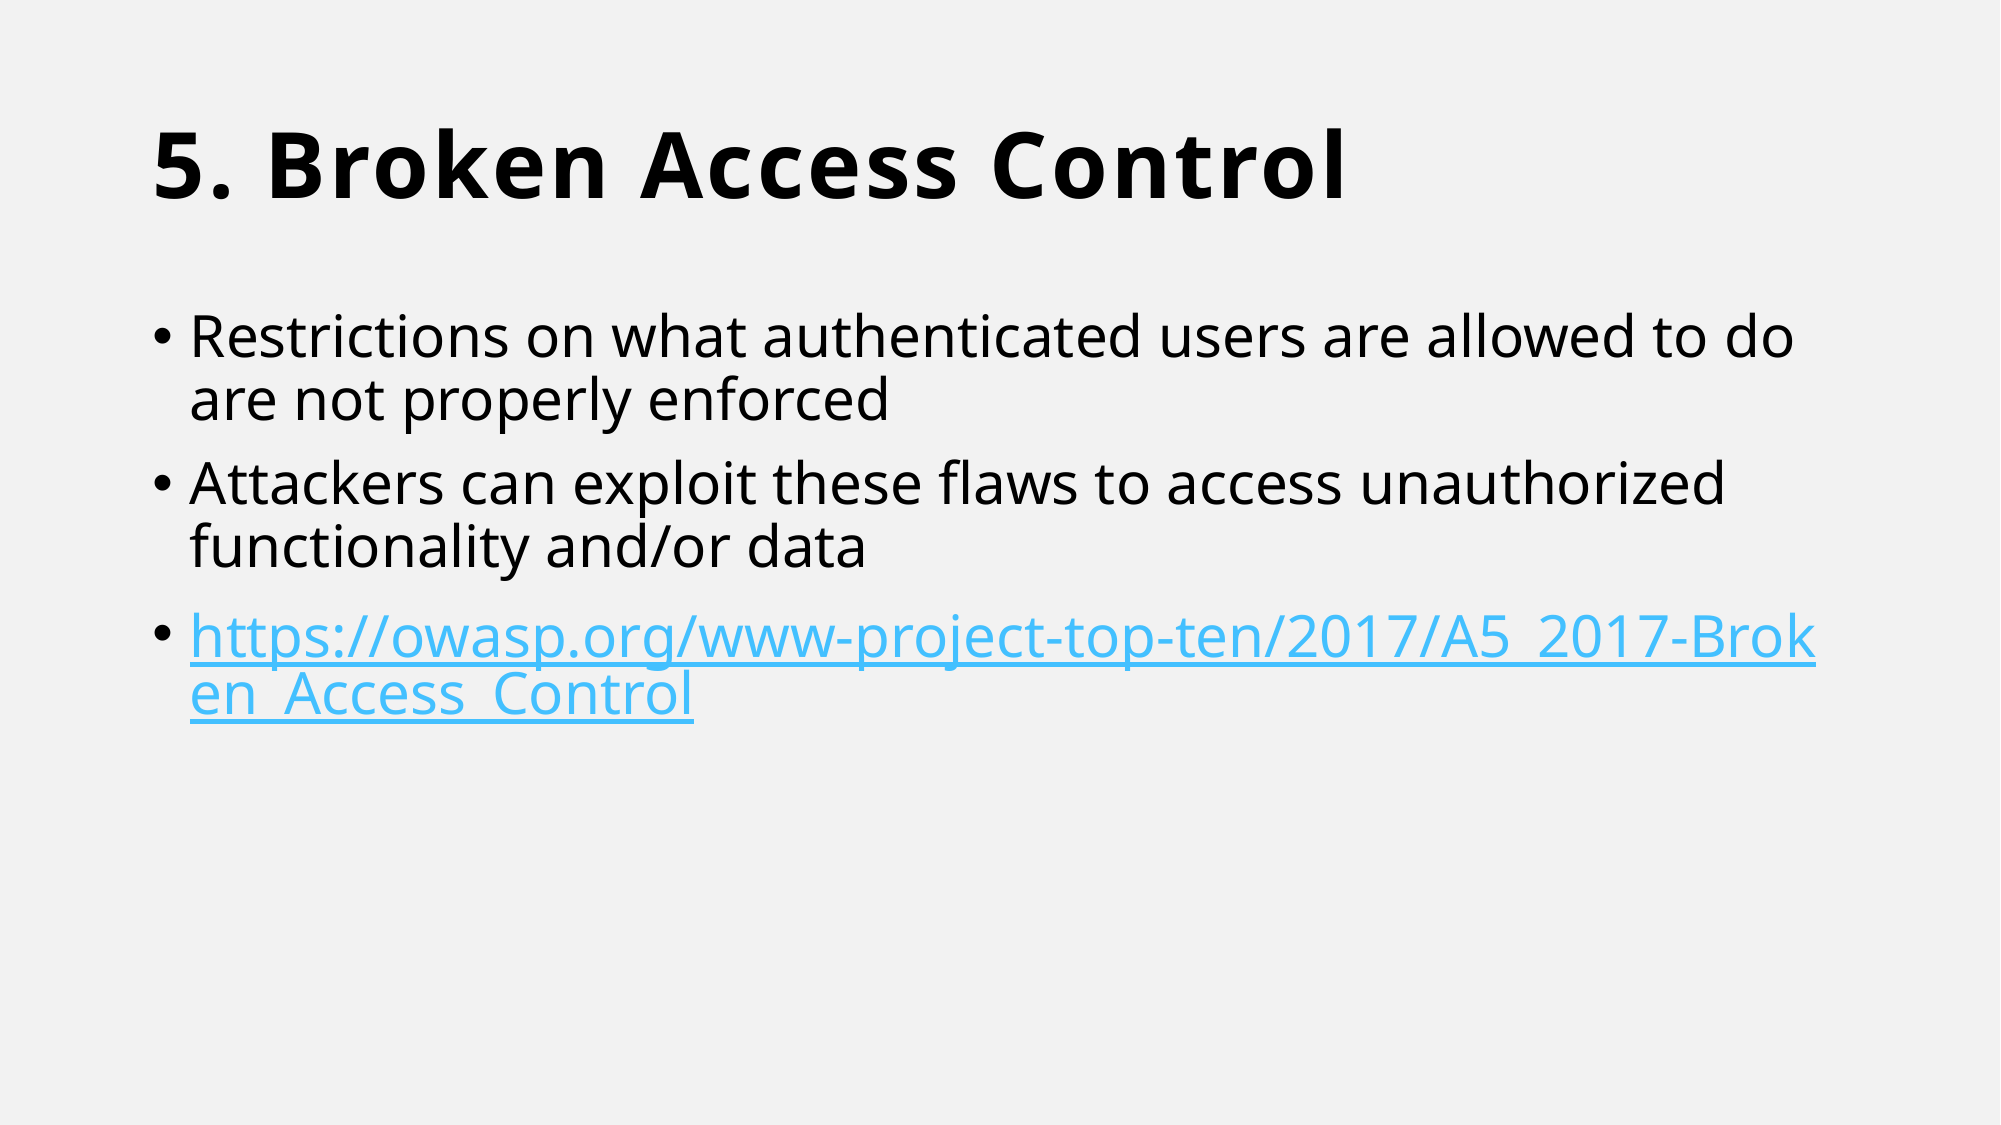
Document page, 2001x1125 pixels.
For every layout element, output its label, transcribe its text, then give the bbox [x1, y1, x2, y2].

title 5. Broken Access Control [137, 59, 1863, 278]
list Restrictions on what authenticated users are allowed to do are not properly enforced Attackers can exploit these flaws to access unauthorized functionality and/or data https://owasp.org/www-project-top-ten/2017/A5_2017-Broken_Access_Control [137, 299, 1863, 1014]
